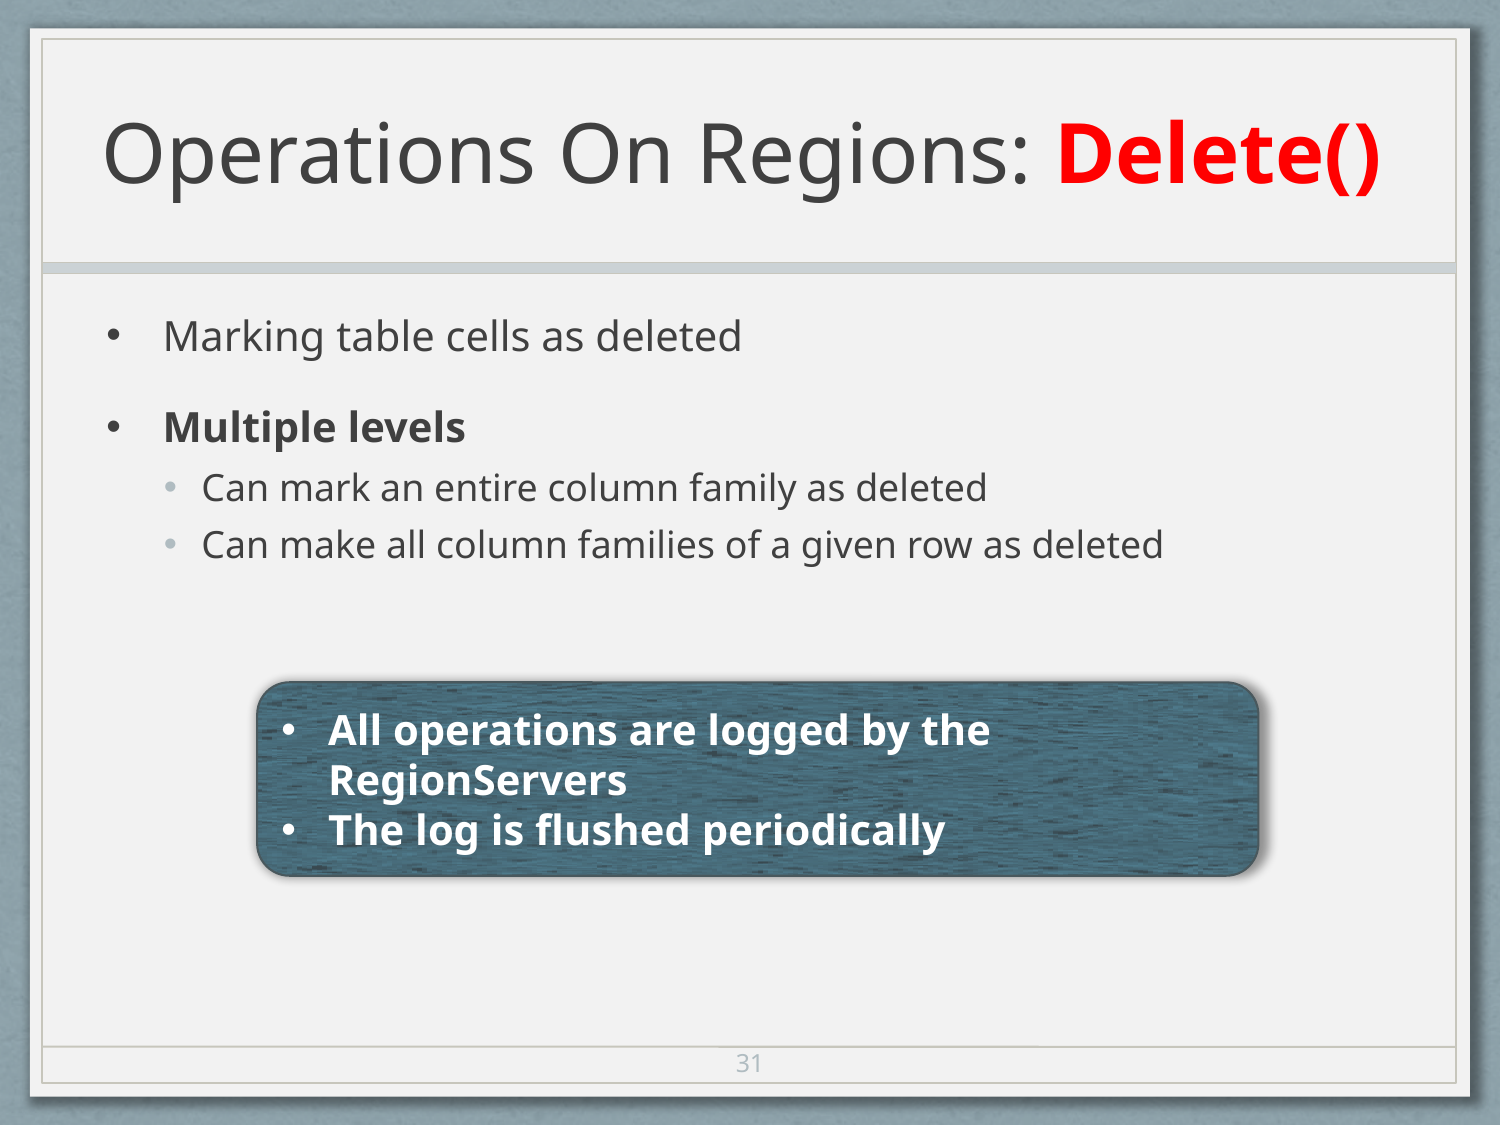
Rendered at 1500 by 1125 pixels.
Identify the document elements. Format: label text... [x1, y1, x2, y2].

list Marking table cells as deleted Multiple levels Can mark an entire column family as deleted Can make all column families of a given row as deleted [91, 301, 1353, 683]
title Operations On Regions: Delete() [64, 39, 1418, 261]
slide_number 31 [687, 1042, 813, 1088]
text_box All operations are logged by the RegionServers The log is flushed periodically [256, 681, 1260, 877]
